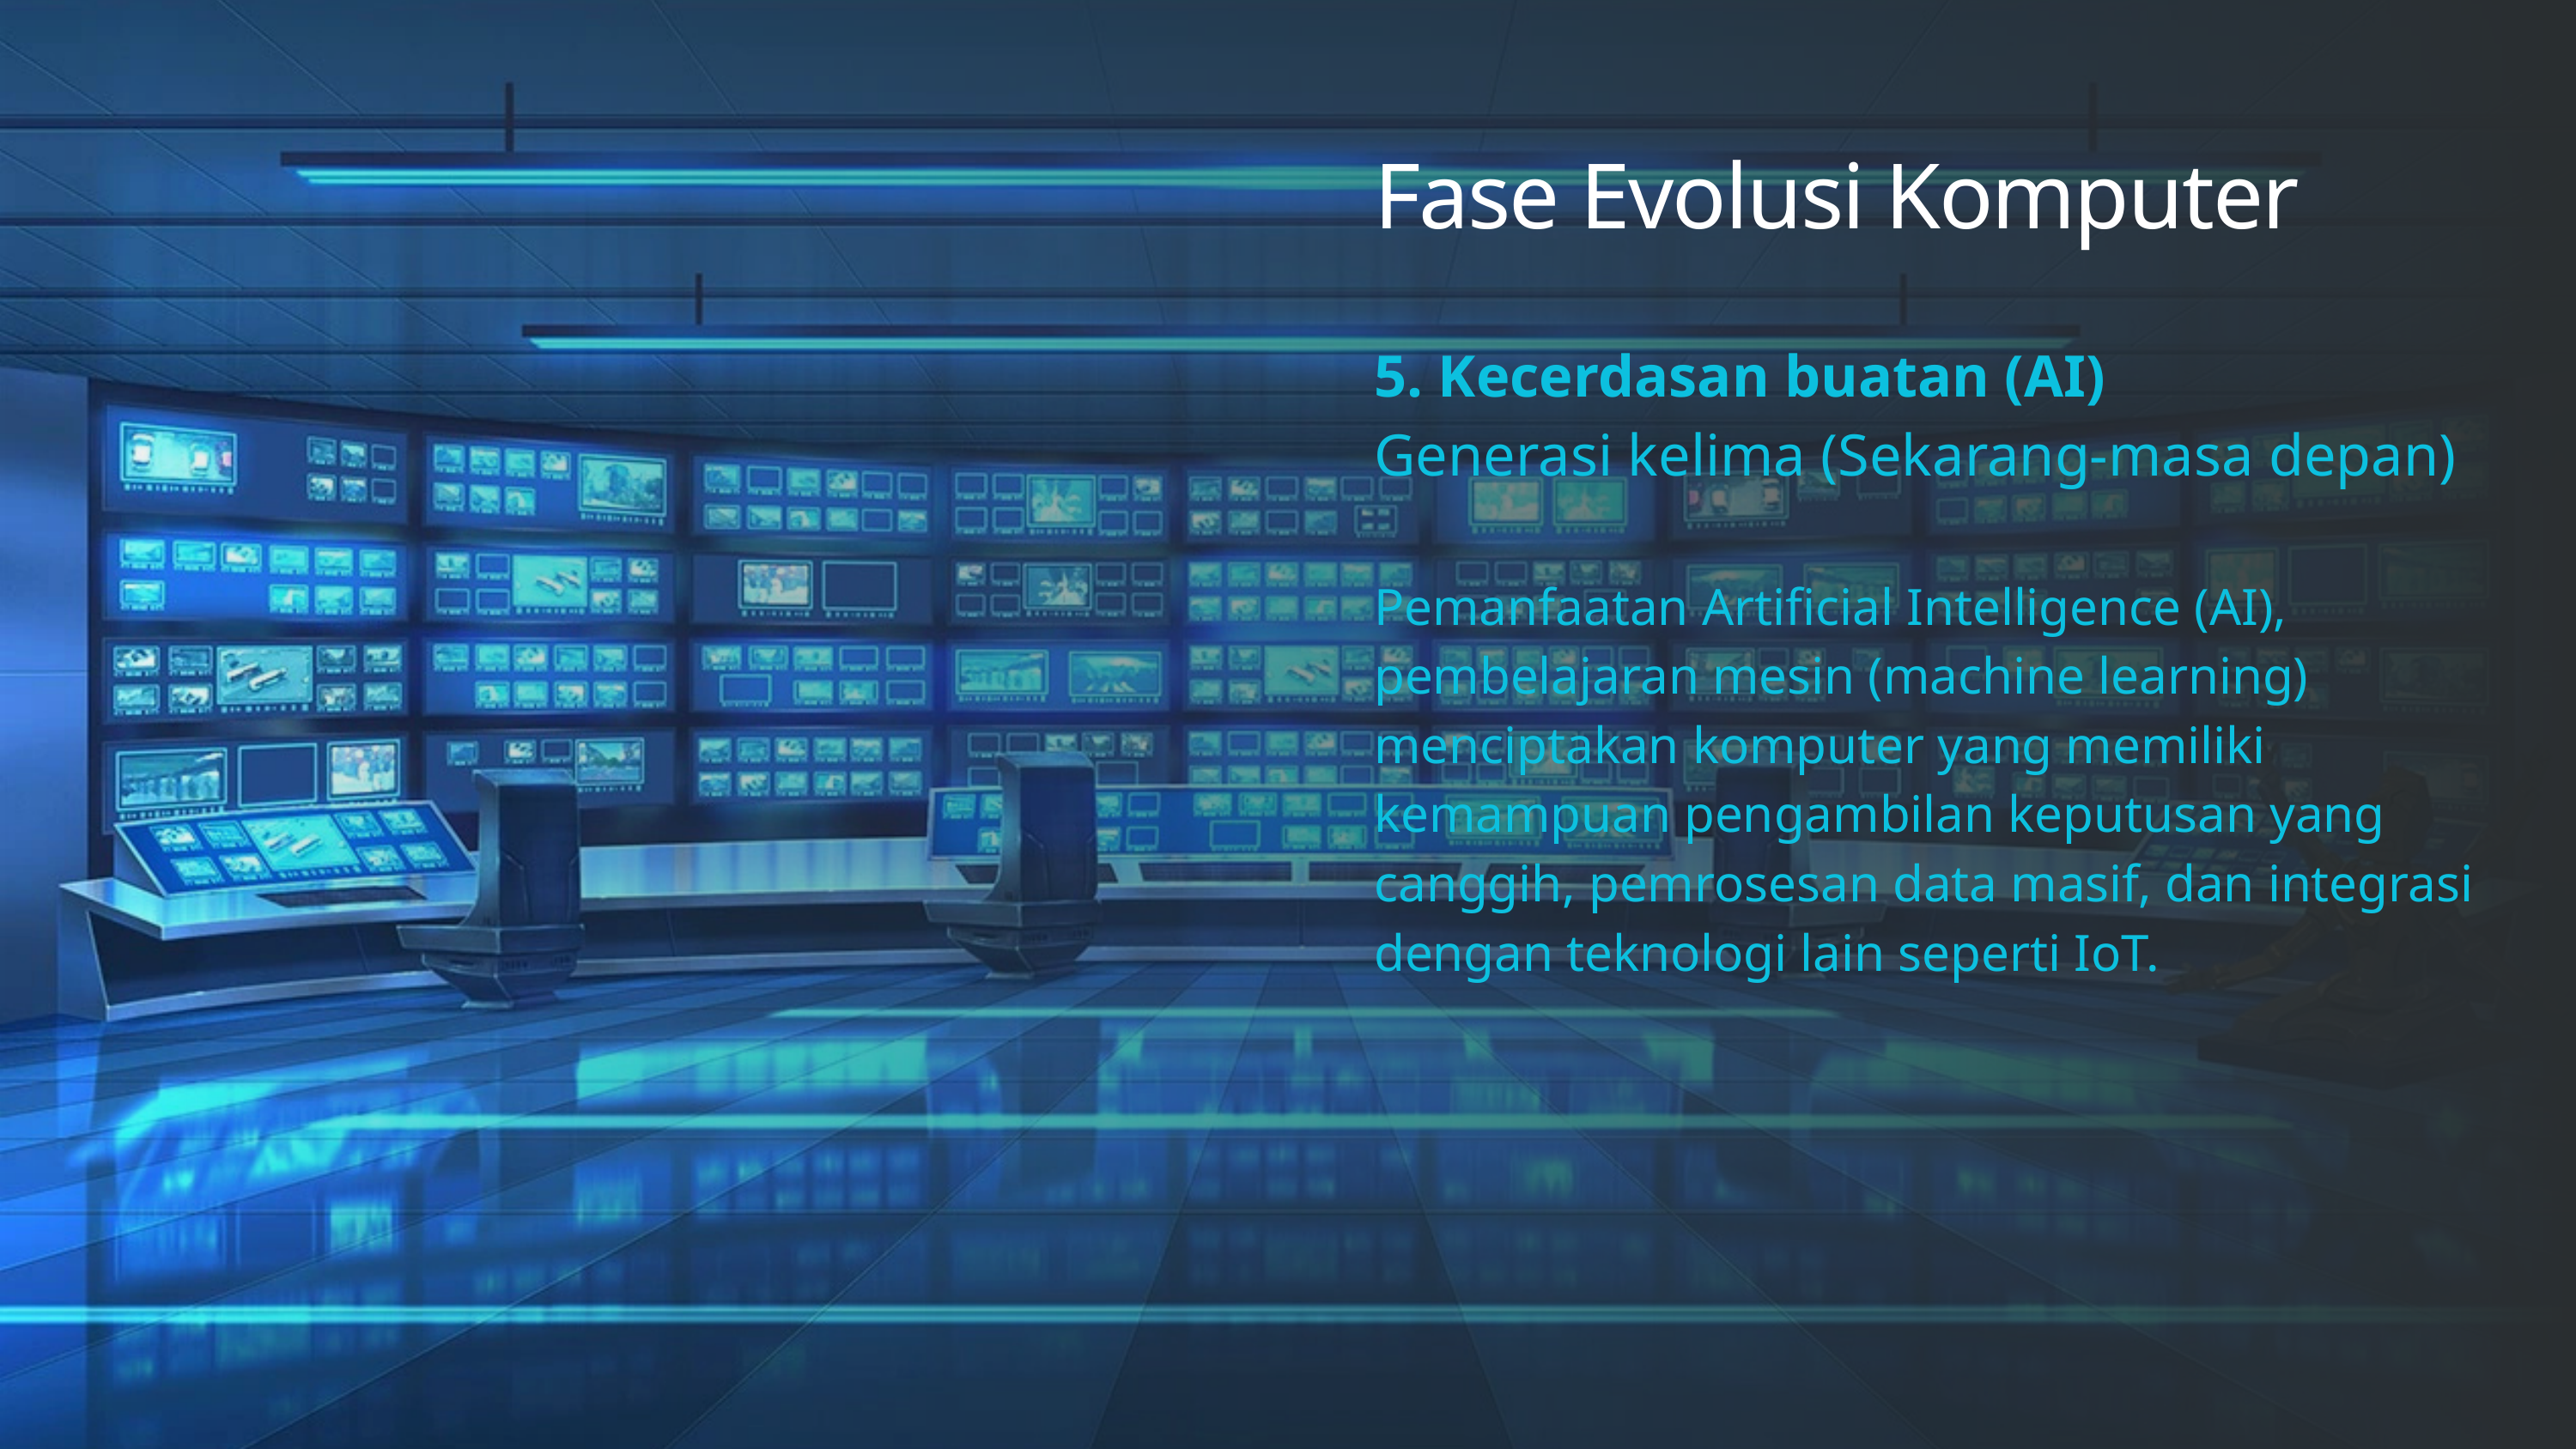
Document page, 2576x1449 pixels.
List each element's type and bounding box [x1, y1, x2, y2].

text_box [0, 0, 2576, 1449]
